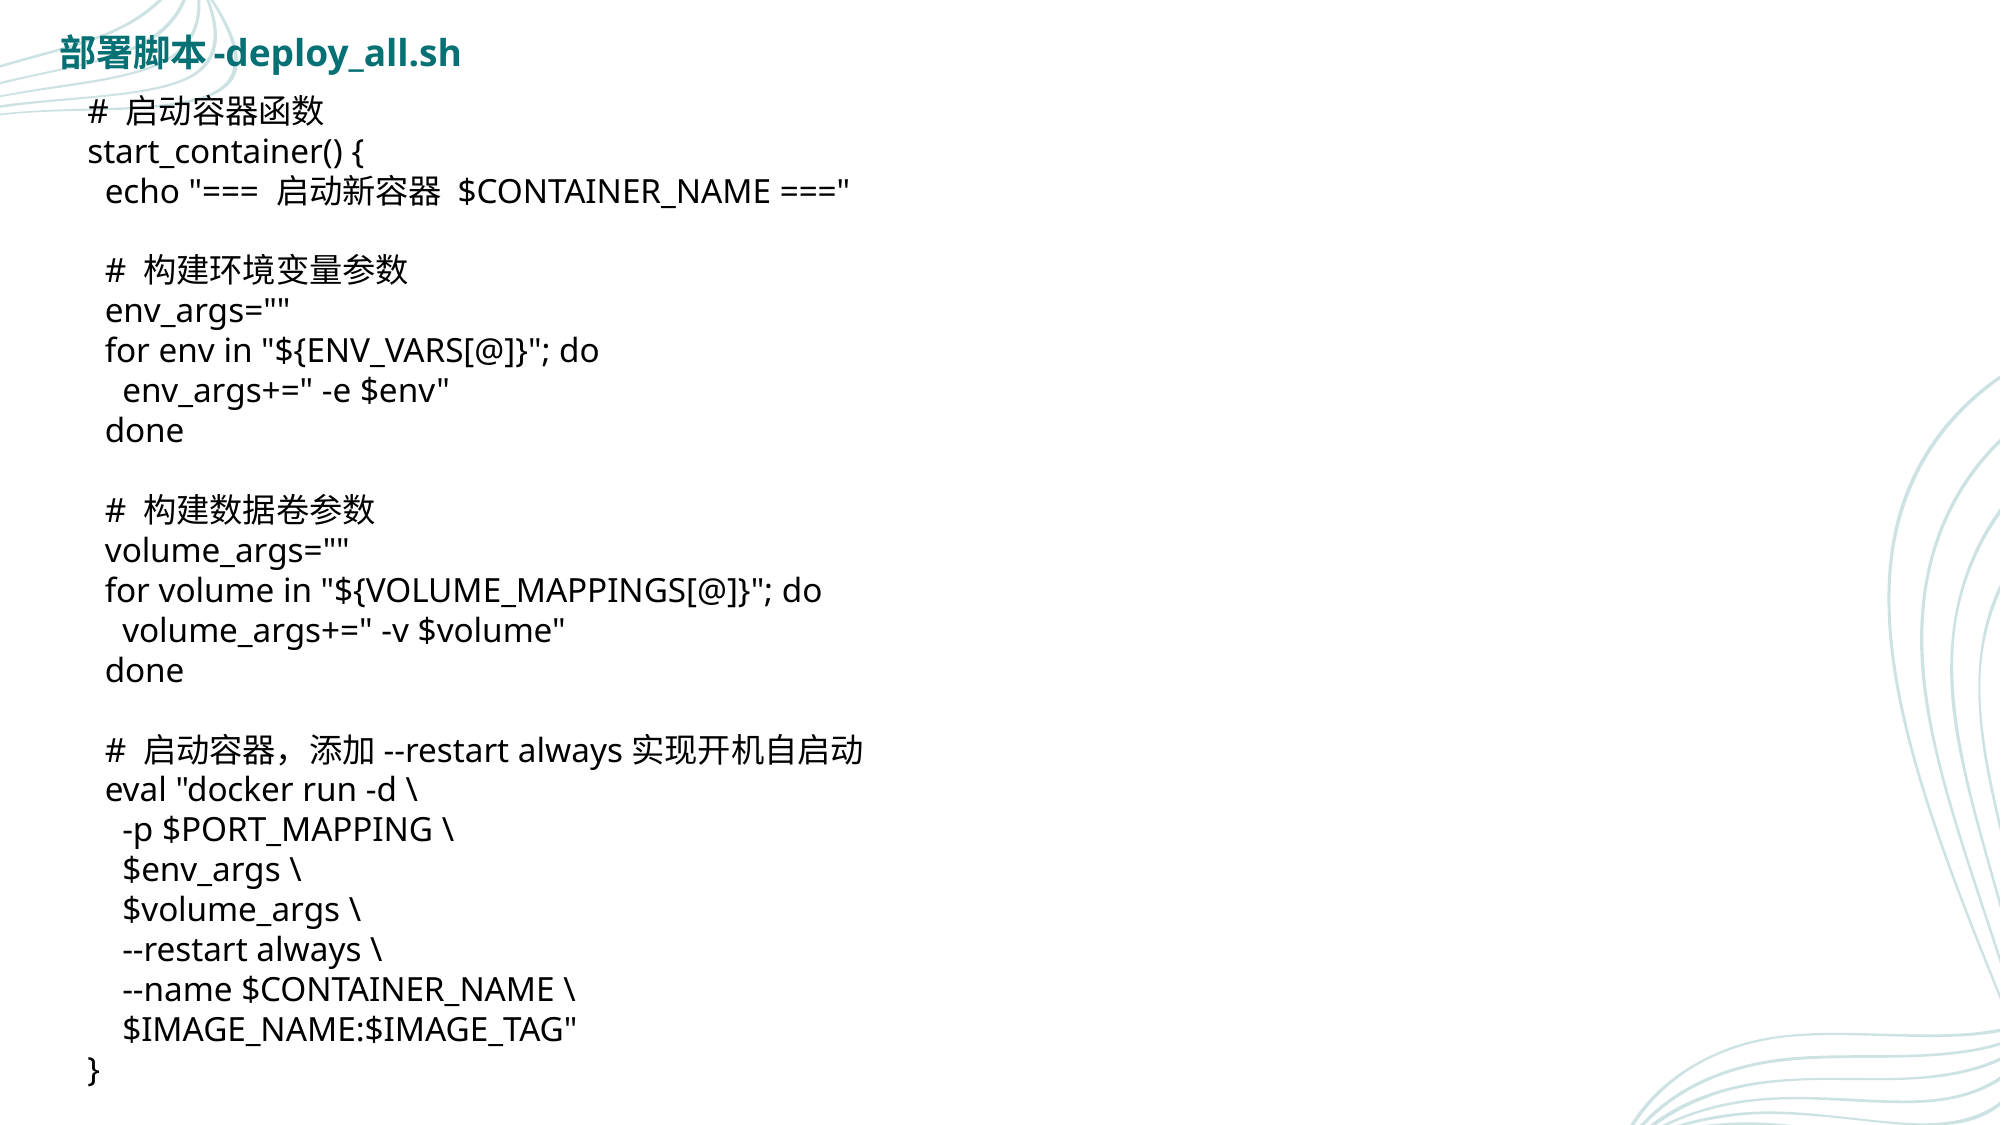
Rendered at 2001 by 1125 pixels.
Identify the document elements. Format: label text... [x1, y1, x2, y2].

text_box # 启动容器函数 start_container() { echo "=== 启动新容器 $CONTAINER_NAME ===" # 构建环境变量参数 env_args="" for env in "${ENV_VARS[@]}"; do env_args+=" -e $env" done # 构建数据卷参数 volume_args="" for volume in "${VOLUME_MAPPINGS[@]}"; do volume_args+=" -v $volume" done # 启动容器，添加--restart always实现开机自启动 eval "docker run -d \ -p $PORT_MAPPING \ $env_args \ $volume_args \ --restart always \ --name $CONTAINER_NAME \ $IMAGE_NAME:$IMAGE_TAG" } [72, 82, 1559, 982]
text_box 部署脚本-deploy_all.sh [45, 22, 647, 83]
